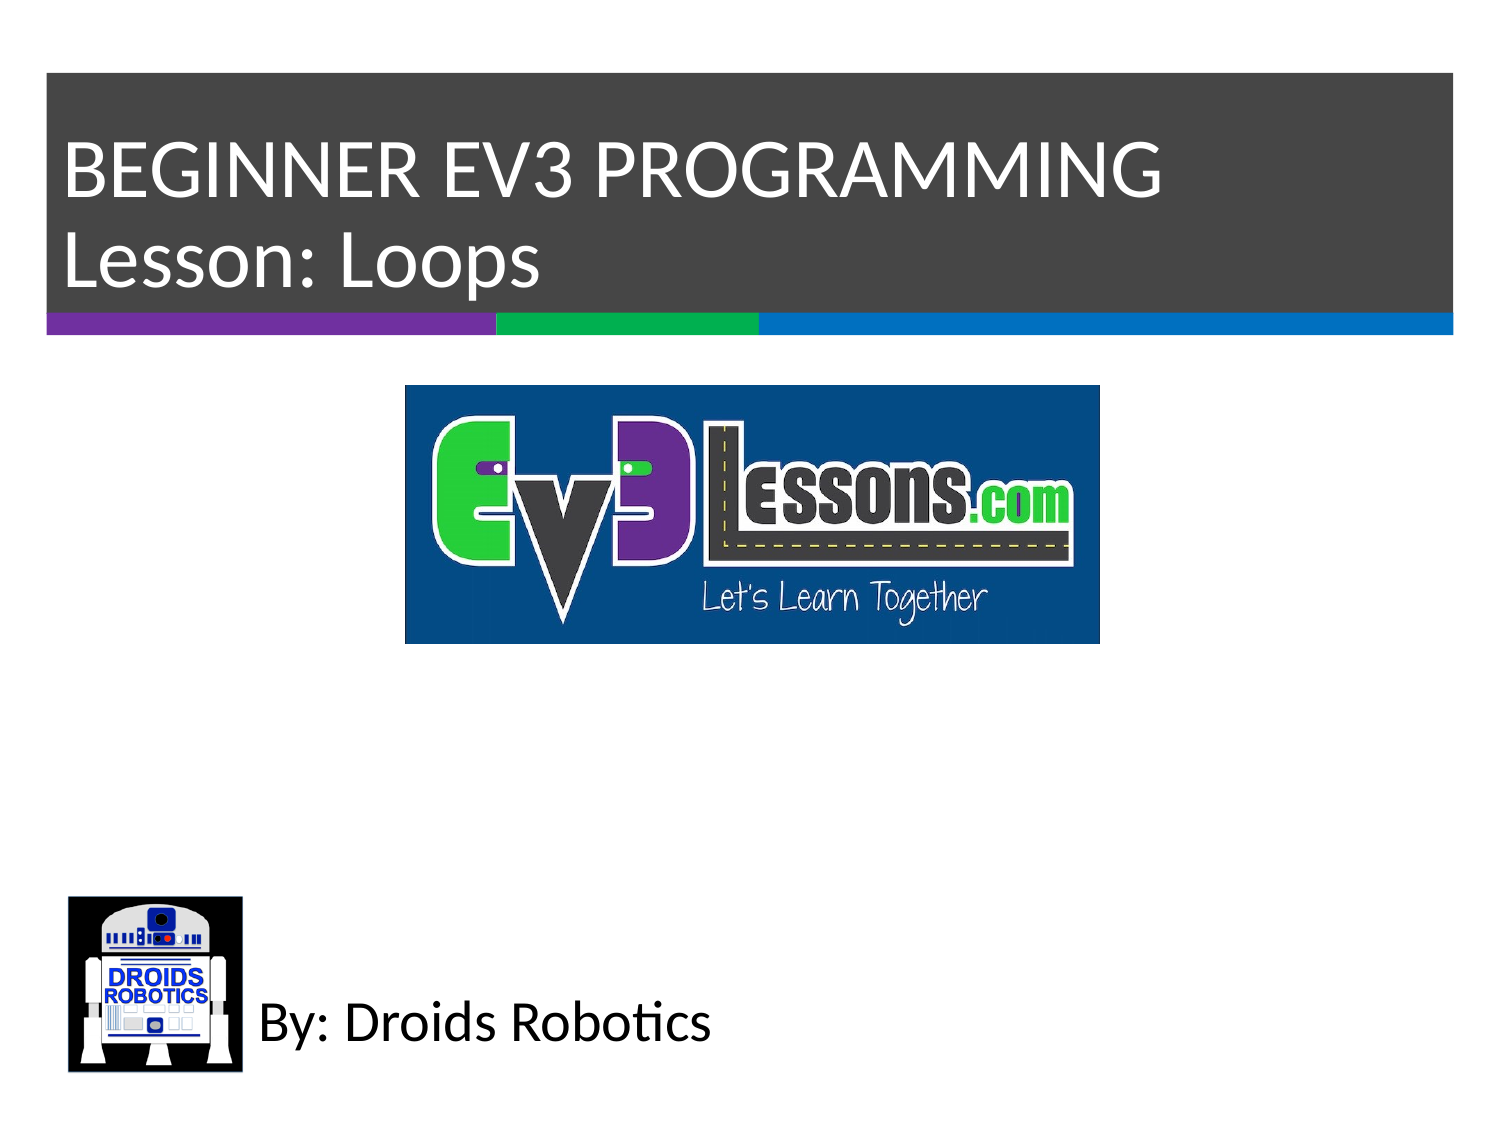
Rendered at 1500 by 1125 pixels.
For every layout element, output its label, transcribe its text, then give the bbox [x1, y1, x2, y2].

picture [404, 385, 1100, 645]
text_box By: Droids Robotics [247, 976, 1024, 1061]
title BEGINNER EV3 PROGRAMMING Lesson: Loops [47, 117, 1452, 312]
picture [65, 894, 245, 1074]
